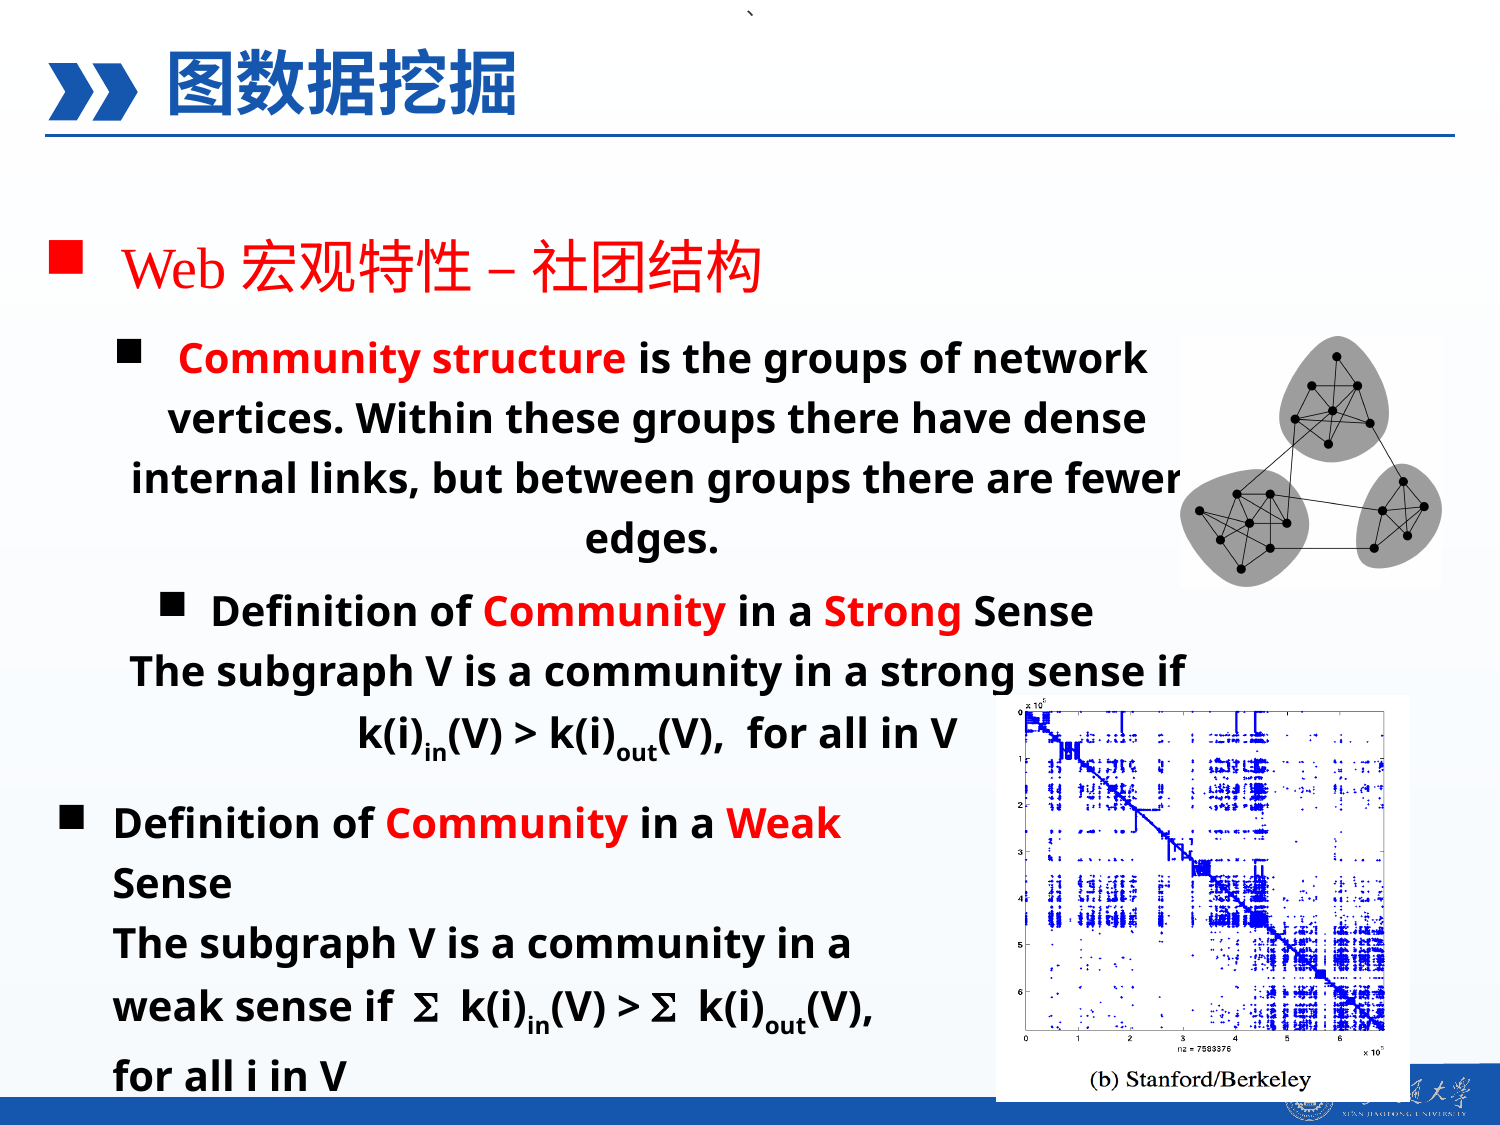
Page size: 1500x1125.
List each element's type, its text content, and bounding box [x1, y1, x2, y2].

list Community structure is the groups of network vertices. Within these groups there have dense internal links, but between groups there are fewer edges. Definition of Community in a Strong Sense The subgraph V is a community in a strong sense if k(i)in(V) > k(i)out(V), for all in V [41, 643, 1203, 967]
text_box 、 [705, 0, 795, 31]
text_box Web宏观特性 – 社团结构 [29, 208, 1433, 643]
picture [995, 695, 1410, 1102]
text_box 图数据挖掘 [150, 30, 534, 131]
picture [1179, 335, 1443, 587]
text_box Definition of Community in a Weak Sense The subgraph V is a community in a weak sense if S k(i)in(V) > S k(i)out(V), for all i in V [41, 779, 916, 1107]
